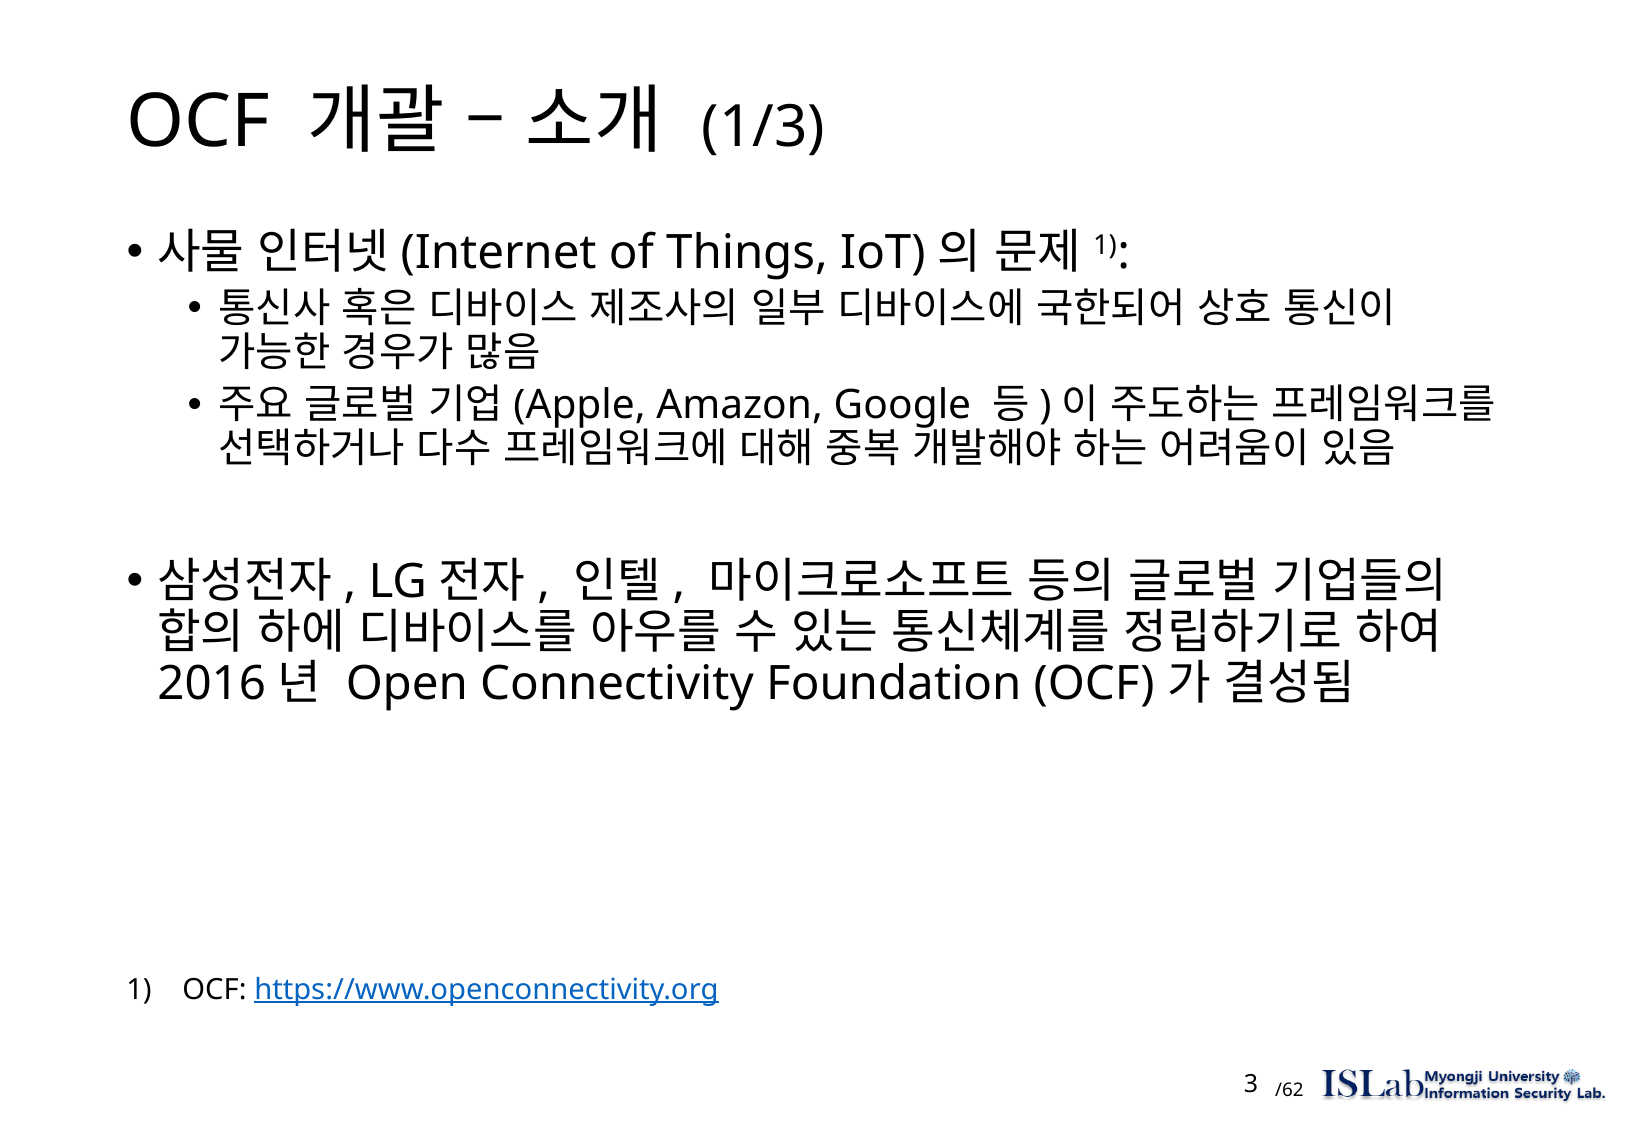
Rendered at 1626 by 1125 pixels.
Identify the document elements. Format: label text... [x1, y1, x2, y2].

text_box OCF: https://www.openconnectivity.org [111, 962, 1513, 1018]
list 사물 인터넷(Internet of Things, IoT)의 문제1): 통신사 혹은 디바이스 제조사의 일부 디바이스에 국한되어 상호 통신이 가능한 경우가 많음 주요 글로벌 기업(Apple, Amazon, Google 등)이 주도하는 프레임워크를 선택하거나 다수 프레임워크에 대해 중복 개발해야 하는 어려움이 있음 삼성전자, LG전자, 인텔, 마이크로소프트 등의 글로벌 기업들의 합의 하에 디바이스를 아우를 수 있는 통신체계를 정립하기로 하여 2016년 Open Connectivity Foundation (OCF)가 결성됨 [111, 219, 1514, 1014]
picture [1290, 1045, 1626, 1125]
slide_number 3 [930, 1054, 1274, 1115]
title OCF 개괄 – 소개 (1/3) [111, 59, 1514, 185]
